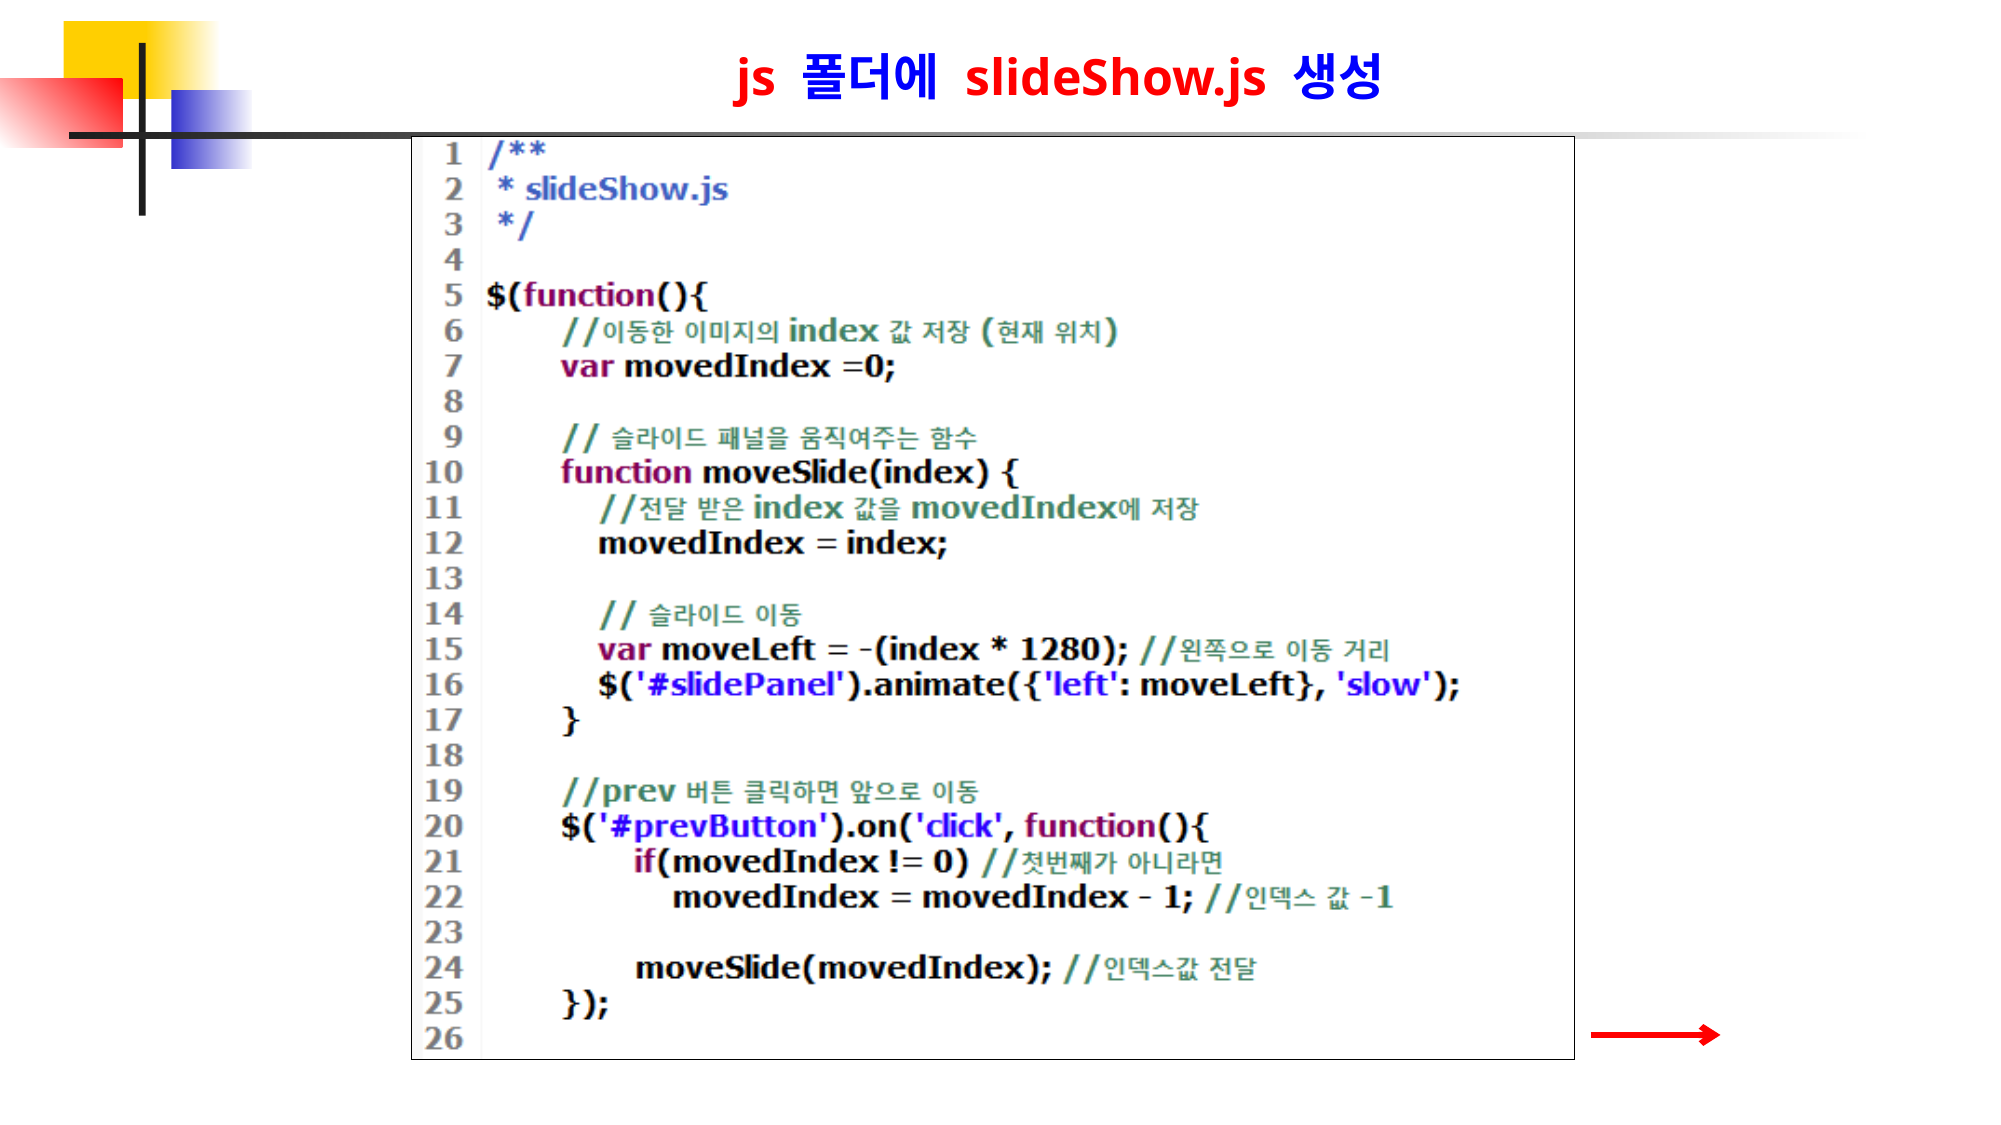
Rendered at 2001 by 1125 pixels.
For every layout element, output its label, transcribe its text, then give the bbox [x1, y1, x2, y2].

text_box js 폴더에 slideShow.js 생성 [721, 37, 1399, 113]
picture [412, 136, 1575, 1059]
